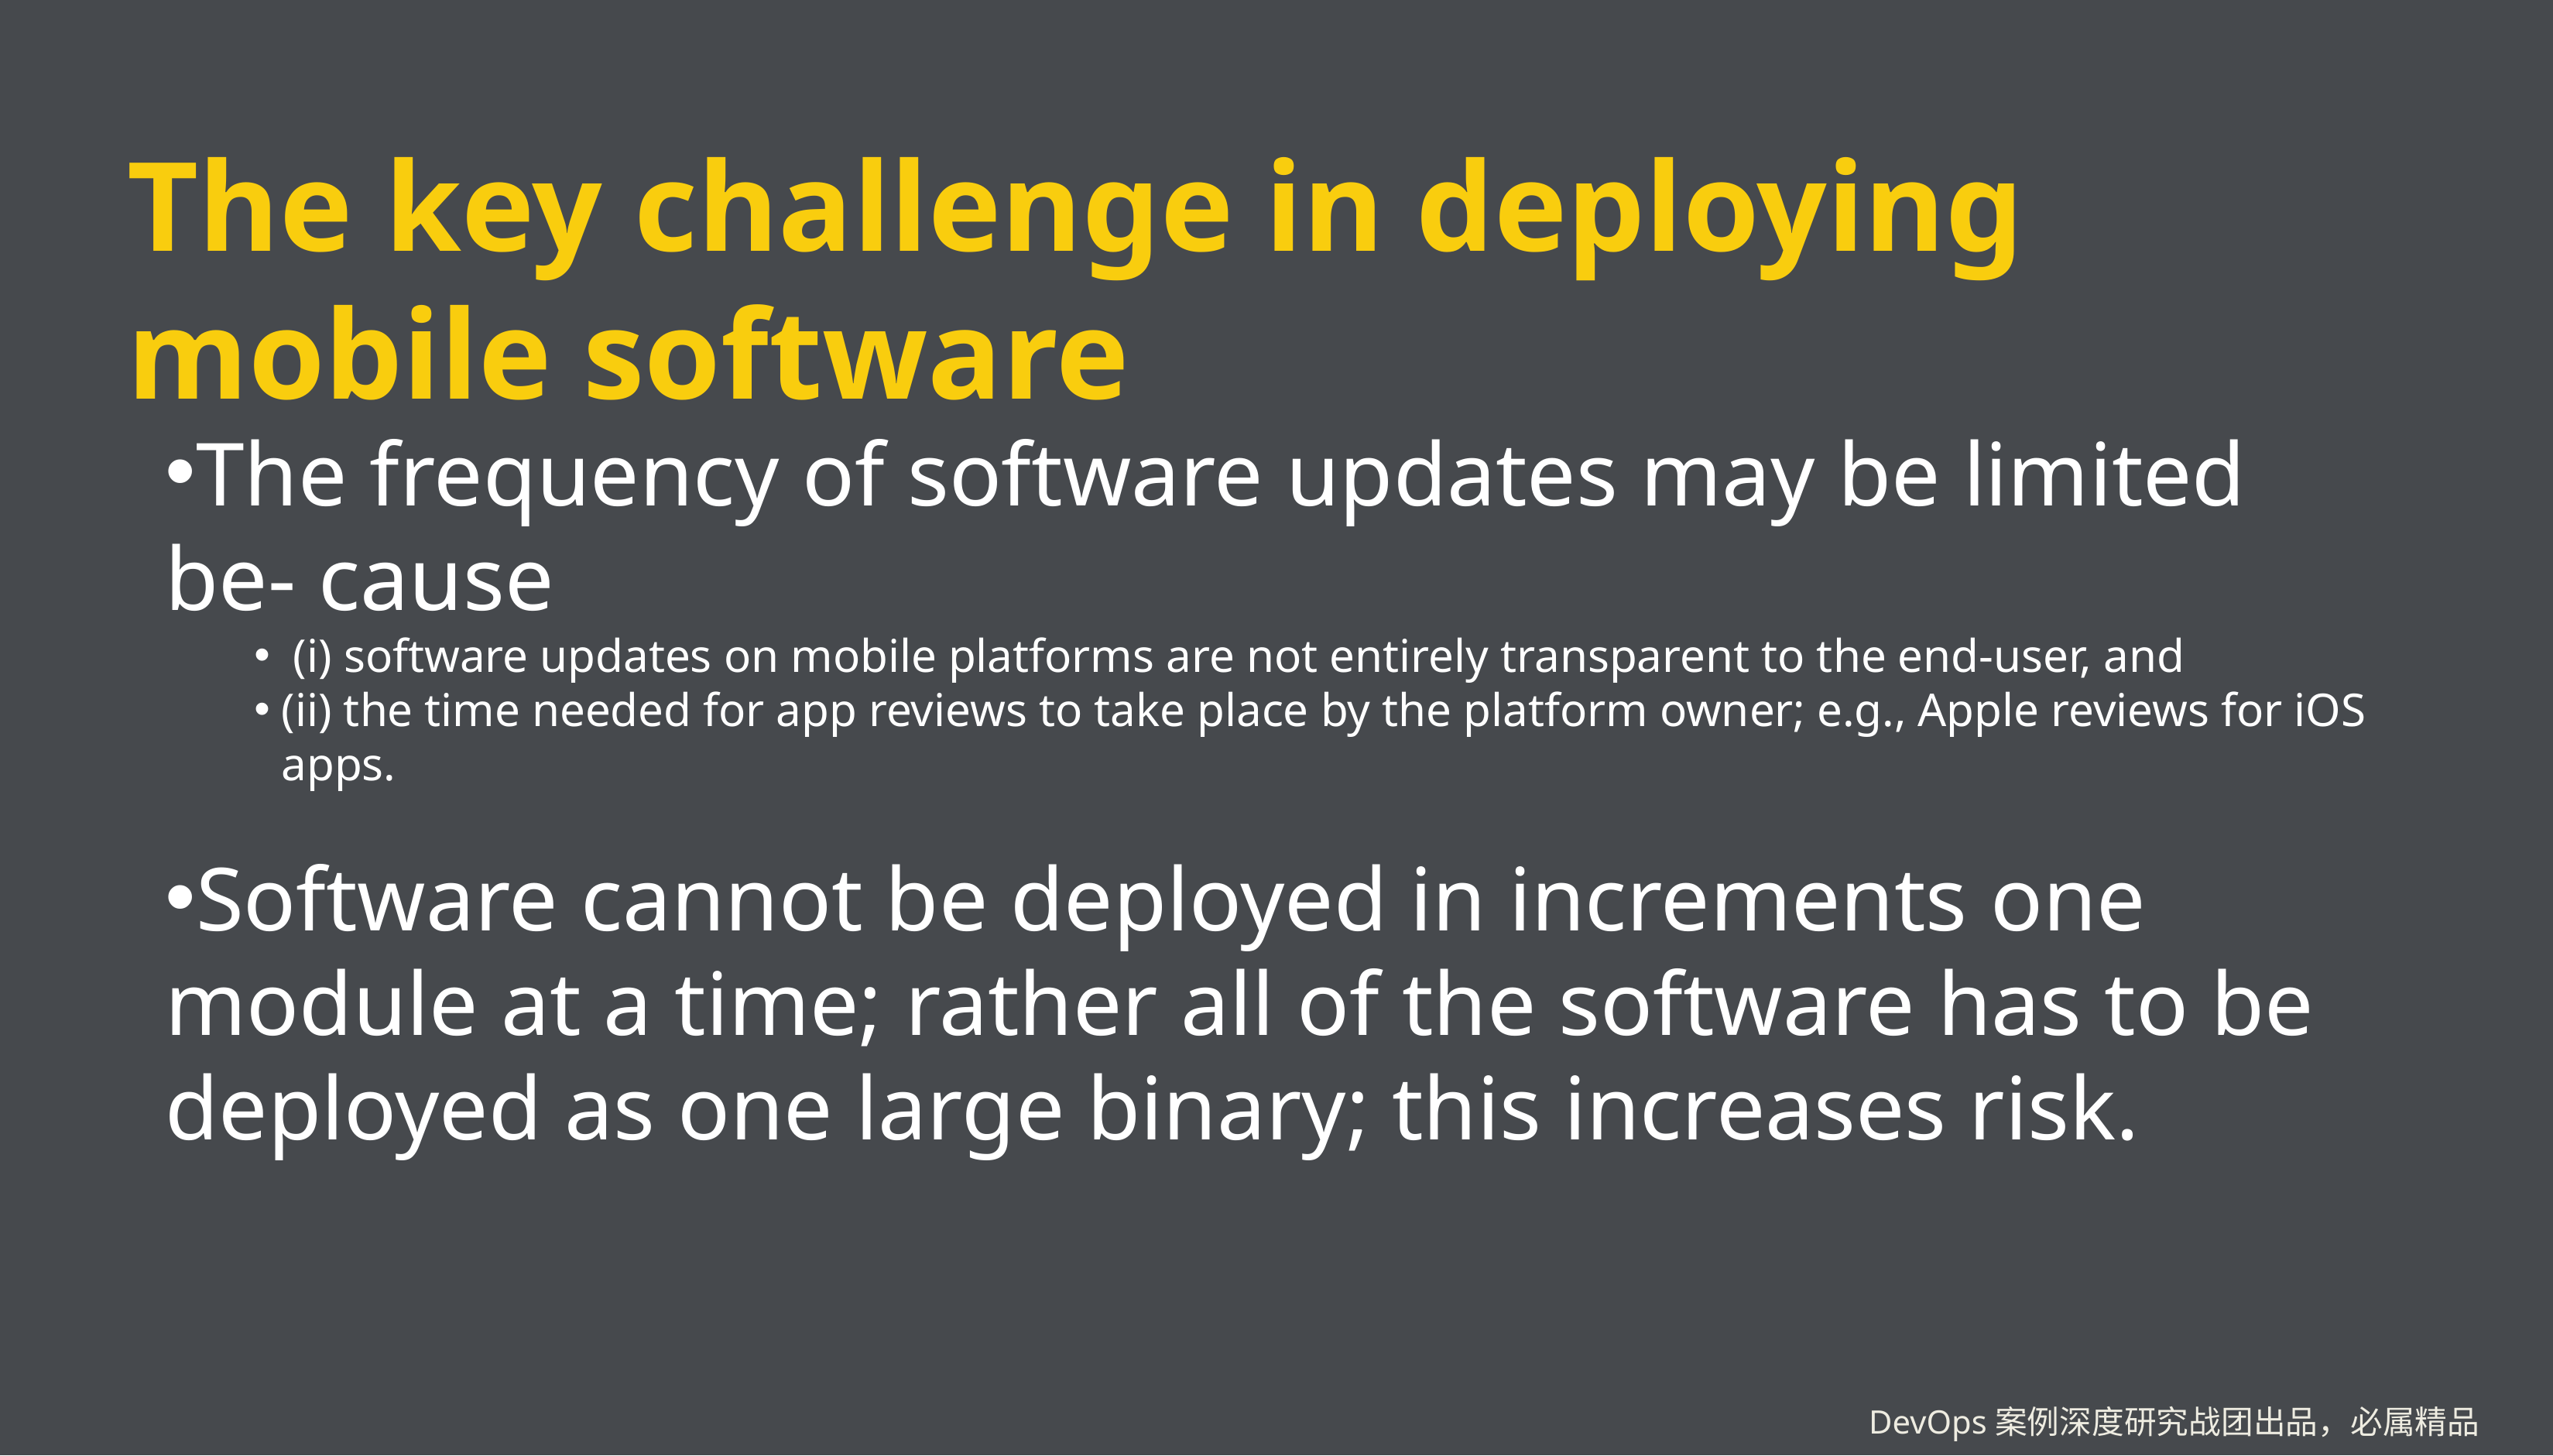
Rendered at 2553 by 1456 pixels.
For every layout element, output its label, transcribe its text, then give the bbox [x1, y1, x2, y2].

text_box The frequency of software updates may be limited be- cause (i) software updates on mobile platforms are not entirely transparent to the end-user, and (ii) the time needed for app reviews to take place by the platform owner; e.g., Apple reviews for iOS apps. Software cannot be deployed in increments one module at a time; rather all of the software has to be deployed as one large binary; this increases risk. [153, 413, 2380, 1268]
title The key challenge in deploying mobile software [127, 128, 2425, 577]
